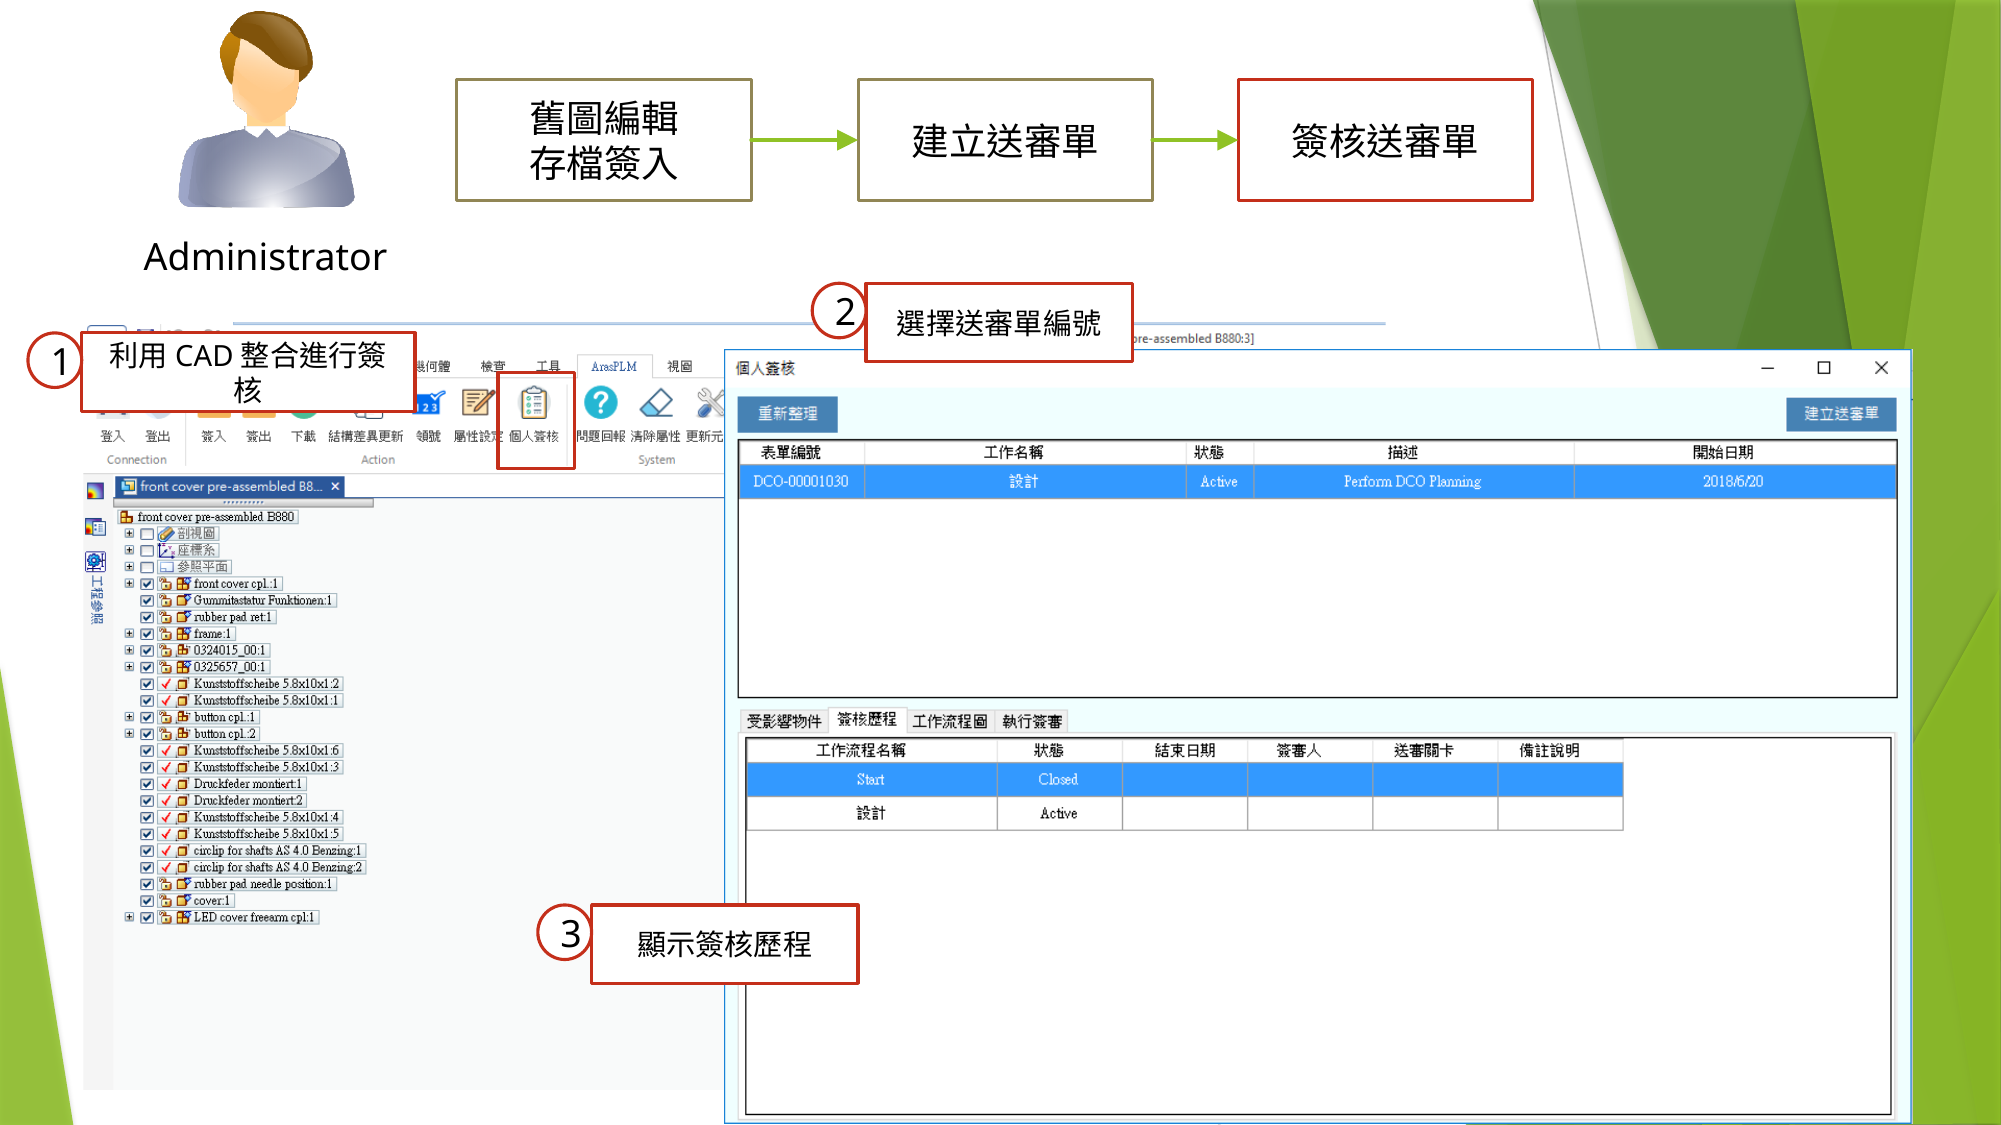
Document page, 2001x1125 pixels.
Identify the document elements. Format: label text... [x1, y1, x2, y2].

text_box 簽核送審單 [1237, 78, 1534, 202]
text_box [811, 282, 1133, 363]
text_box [127, 8, 405, 287]
text_box 建立送審單 [857, 78, 1154, 202]
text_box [27, 332, 416, 412]
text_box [537, 904, 859, 984]
picture [82, 321, 1913, 1125]
text_box 舊圖編輯 存檔簽入 [455, 78, 753, 202]
